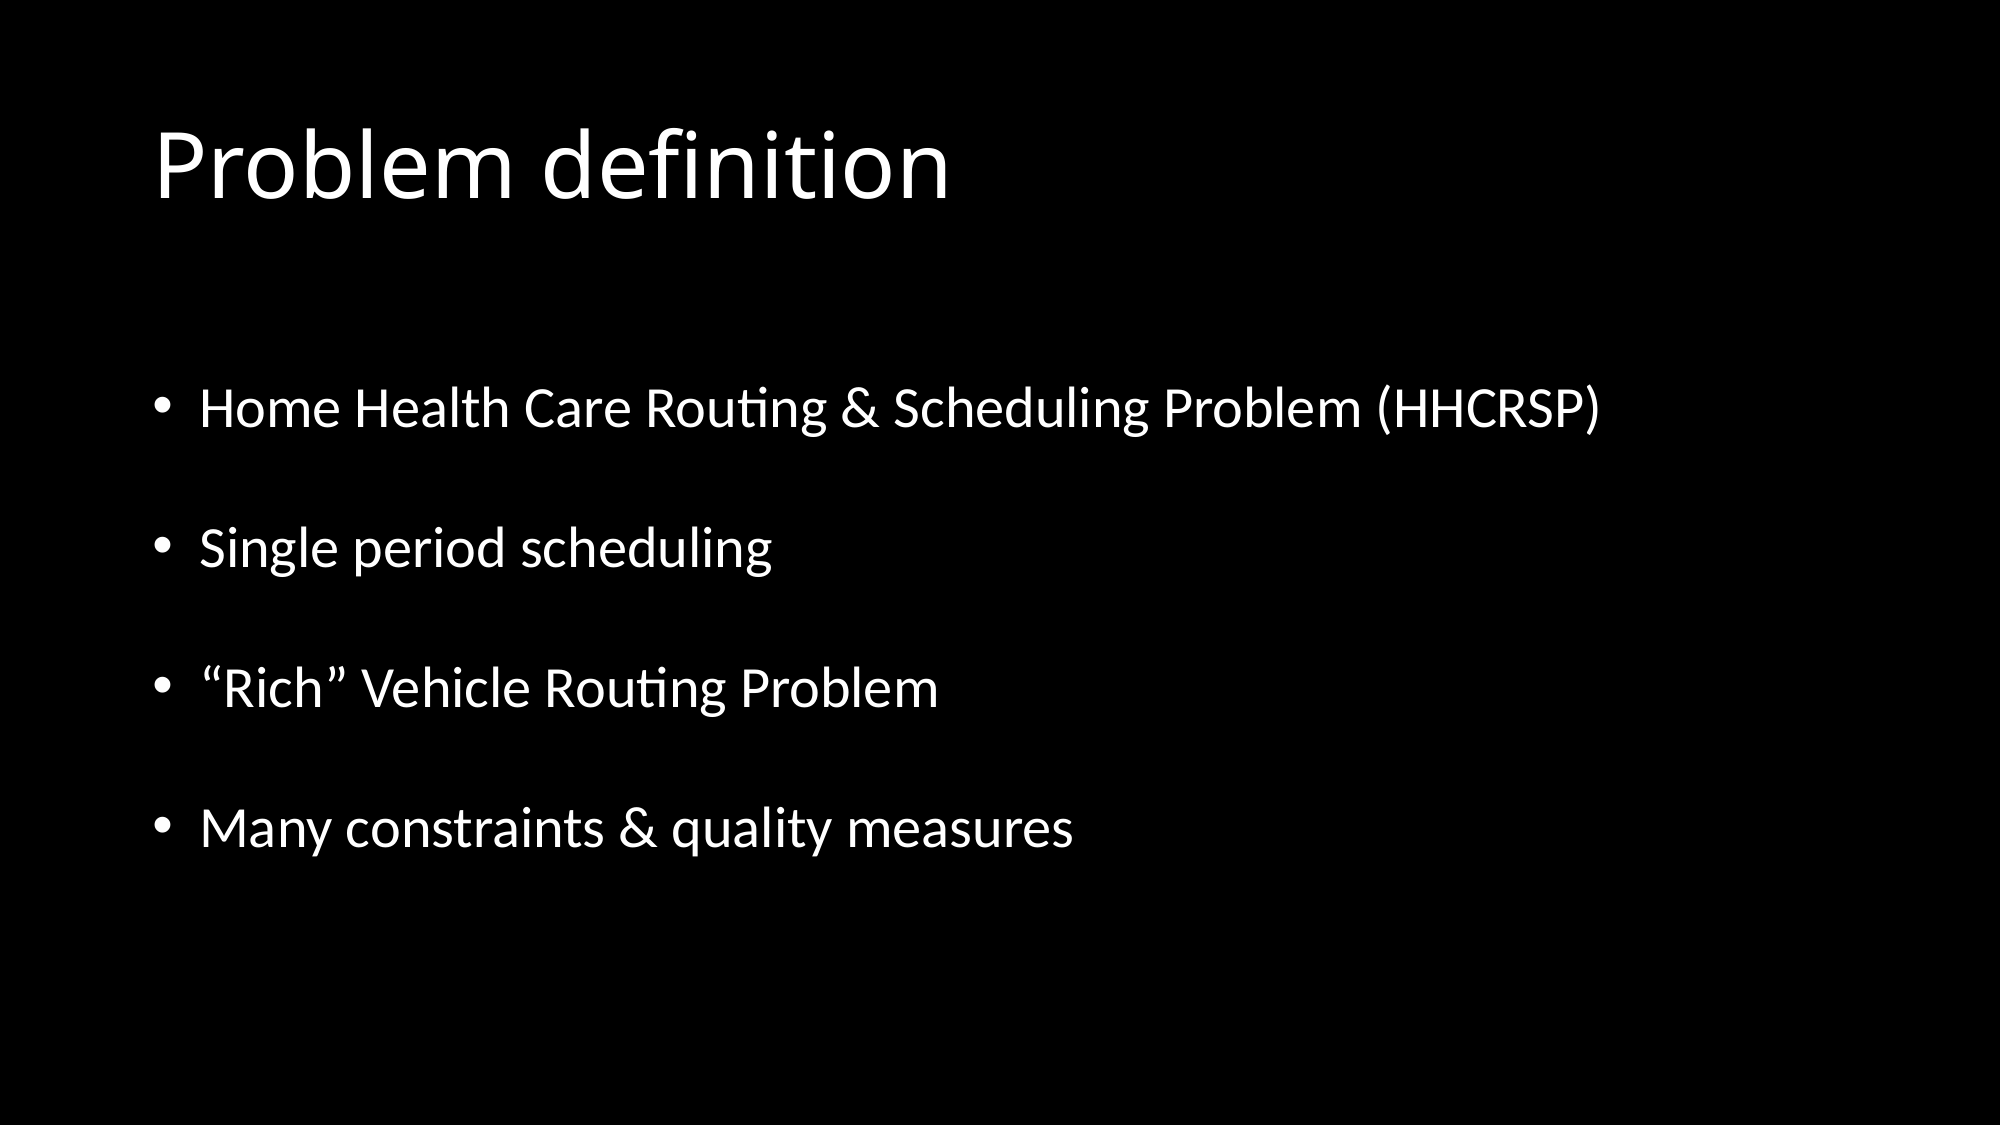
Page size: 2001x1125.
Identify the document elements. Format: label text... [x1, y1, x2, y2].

title Problem definition [137, 59, 1863, 278]
text_box Home Health Care Routing & Scheduling Problem (HHCRSP) Single period scheduling “Rich” Vehicle Routing Problem Many constraints & quality measures [137, 361, 1806, 867]
